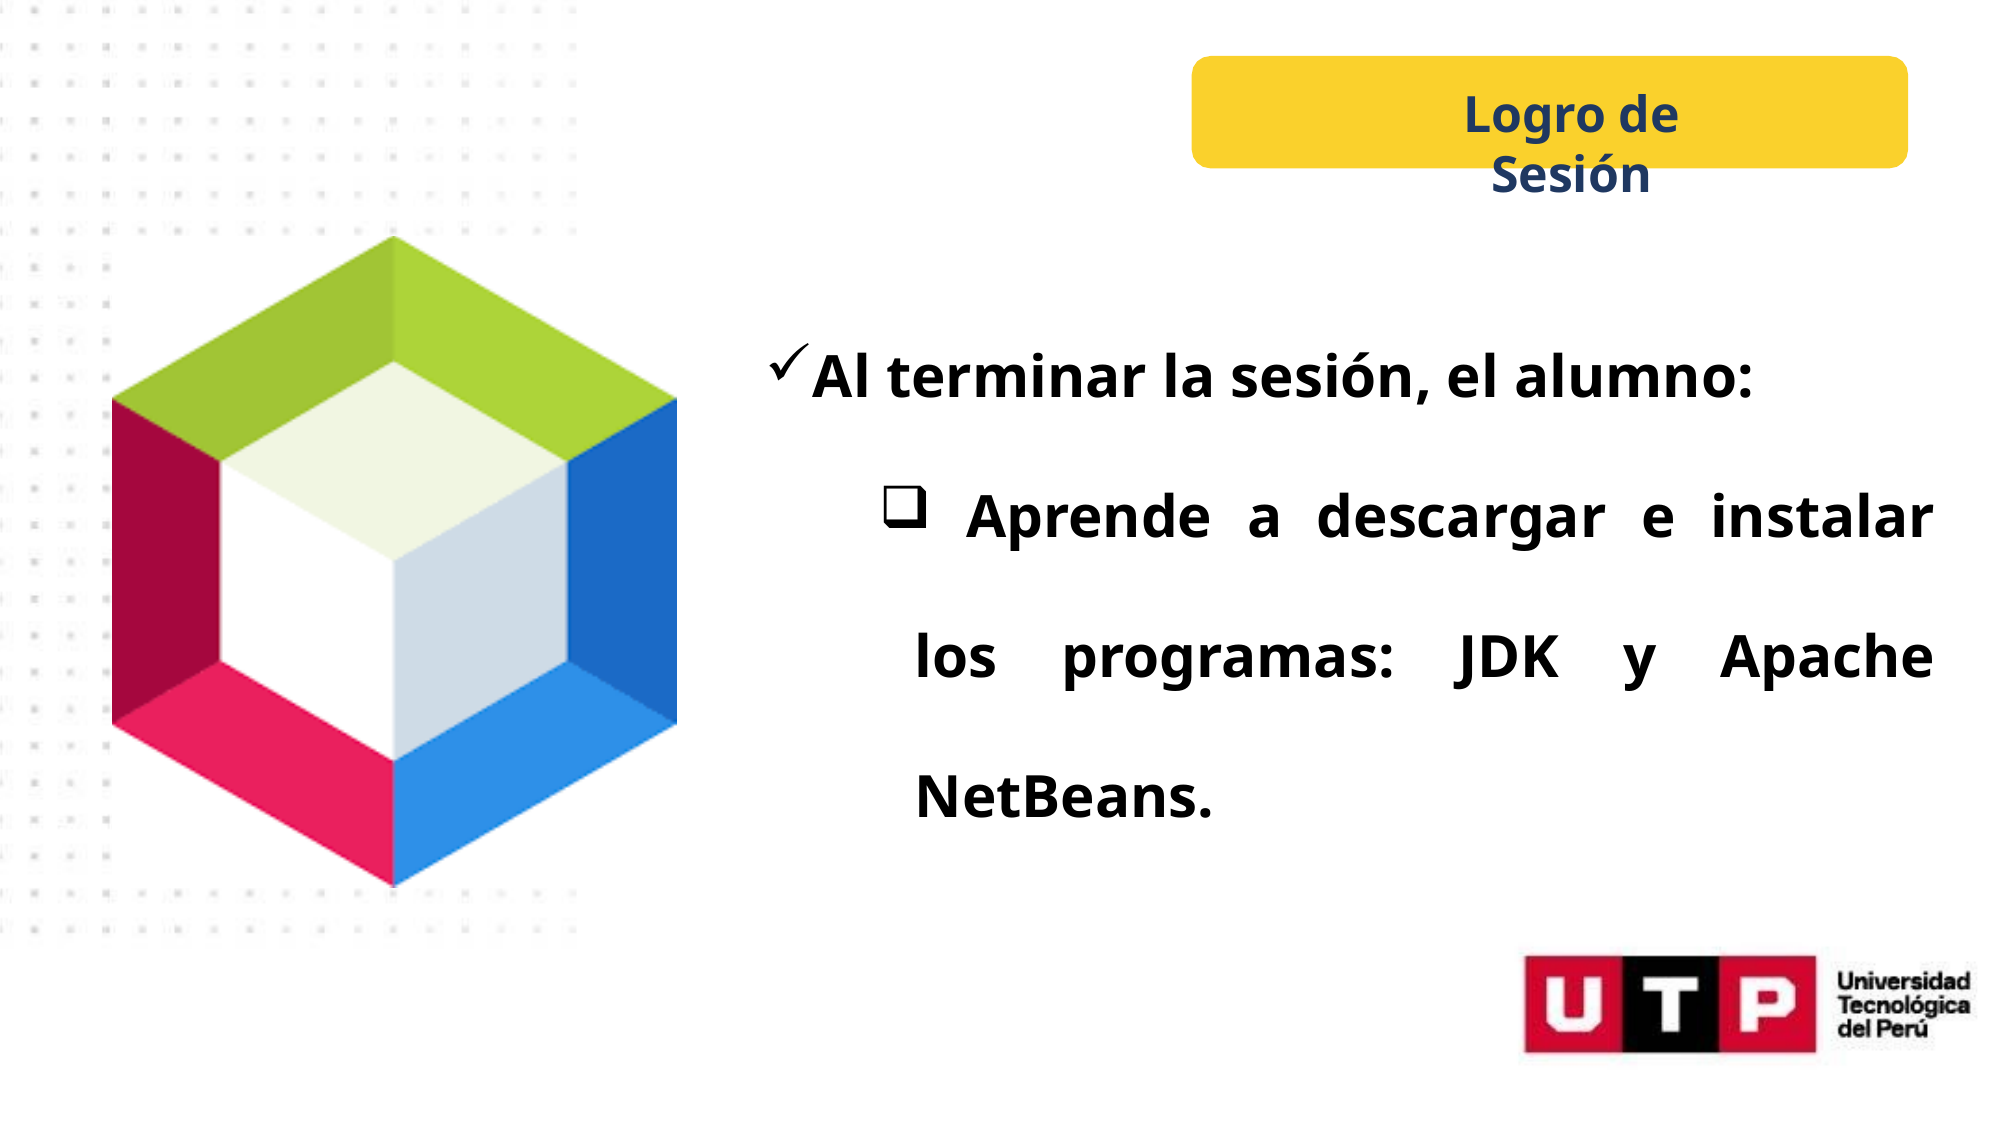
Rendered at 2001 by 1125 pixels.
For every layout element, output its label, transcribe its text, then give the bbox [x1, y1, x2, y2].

text_box [1191, 55, 1909, 169]
picture [0, 0, 678, 963]
picture [1439, 899, 1978, 1125]
title Logro de Sesión [399, 80, 1763, 271]
text_box Al terminar la sesión, el alumno: Aprende a descargar e instalar los programas: JDK y Apache NetBeans. [749, 262, 1950, 862]
